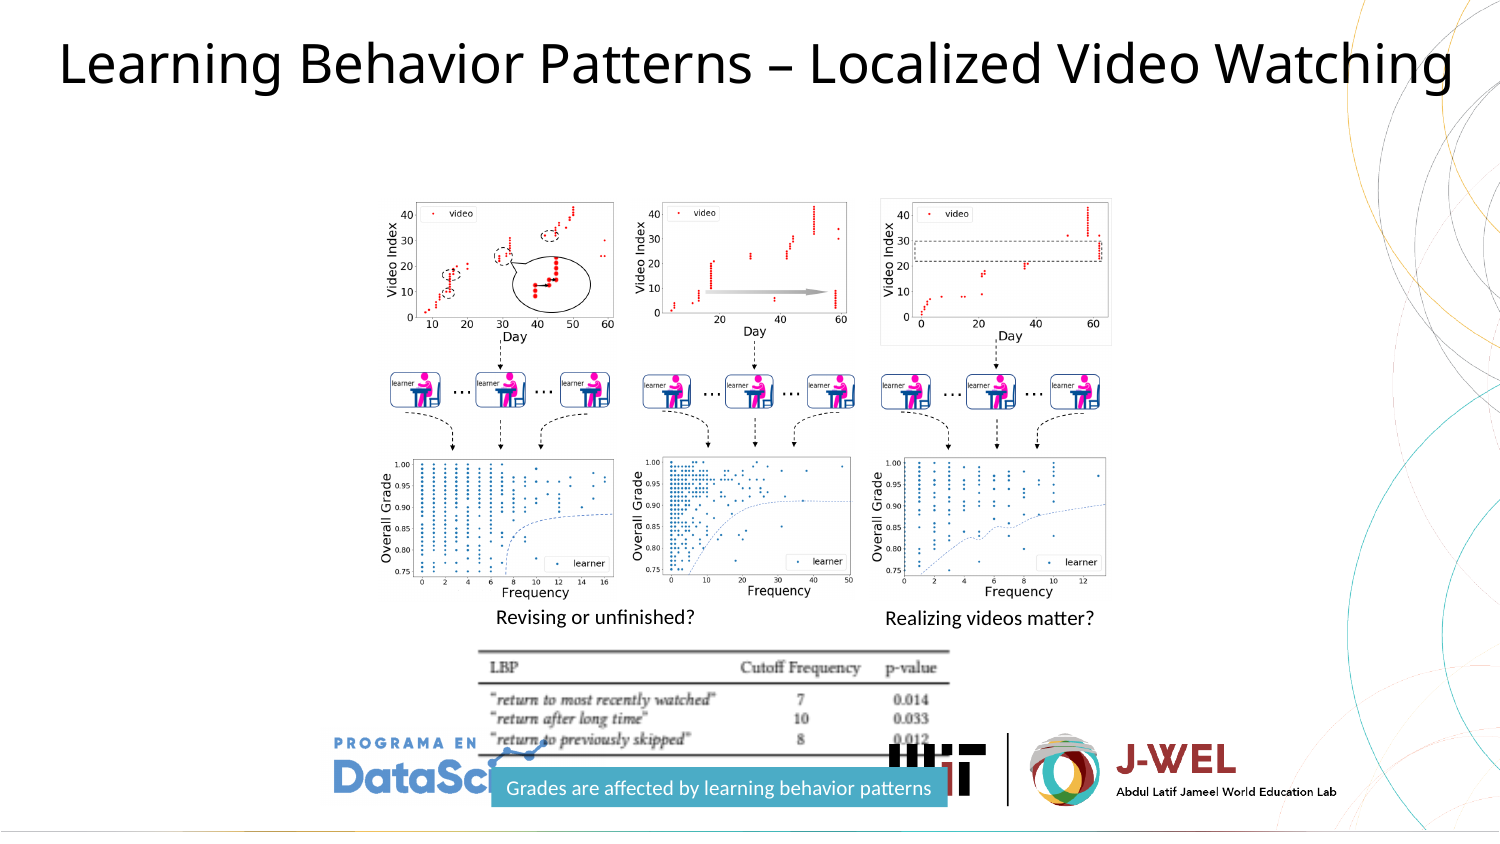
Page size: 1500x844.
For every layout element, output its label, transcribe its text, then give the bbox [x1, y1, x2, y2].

picture [869, 198, 1112, 601]
picture [320, 643, 1361, 812]
picture [378, 198, 617, 603]
text_box Grades are affected by learning behavior patterns [491, 767, 948, 808]
picture [630, 198, 855, 600]
text_box Realizing videos matter? [870, 601, 1111, 637]
text_box Revising or unfinished? [481, 595, 711, 636]
title Learning Behavior Patterns – Localized Video Watching [37, 28, 1475, 104]
